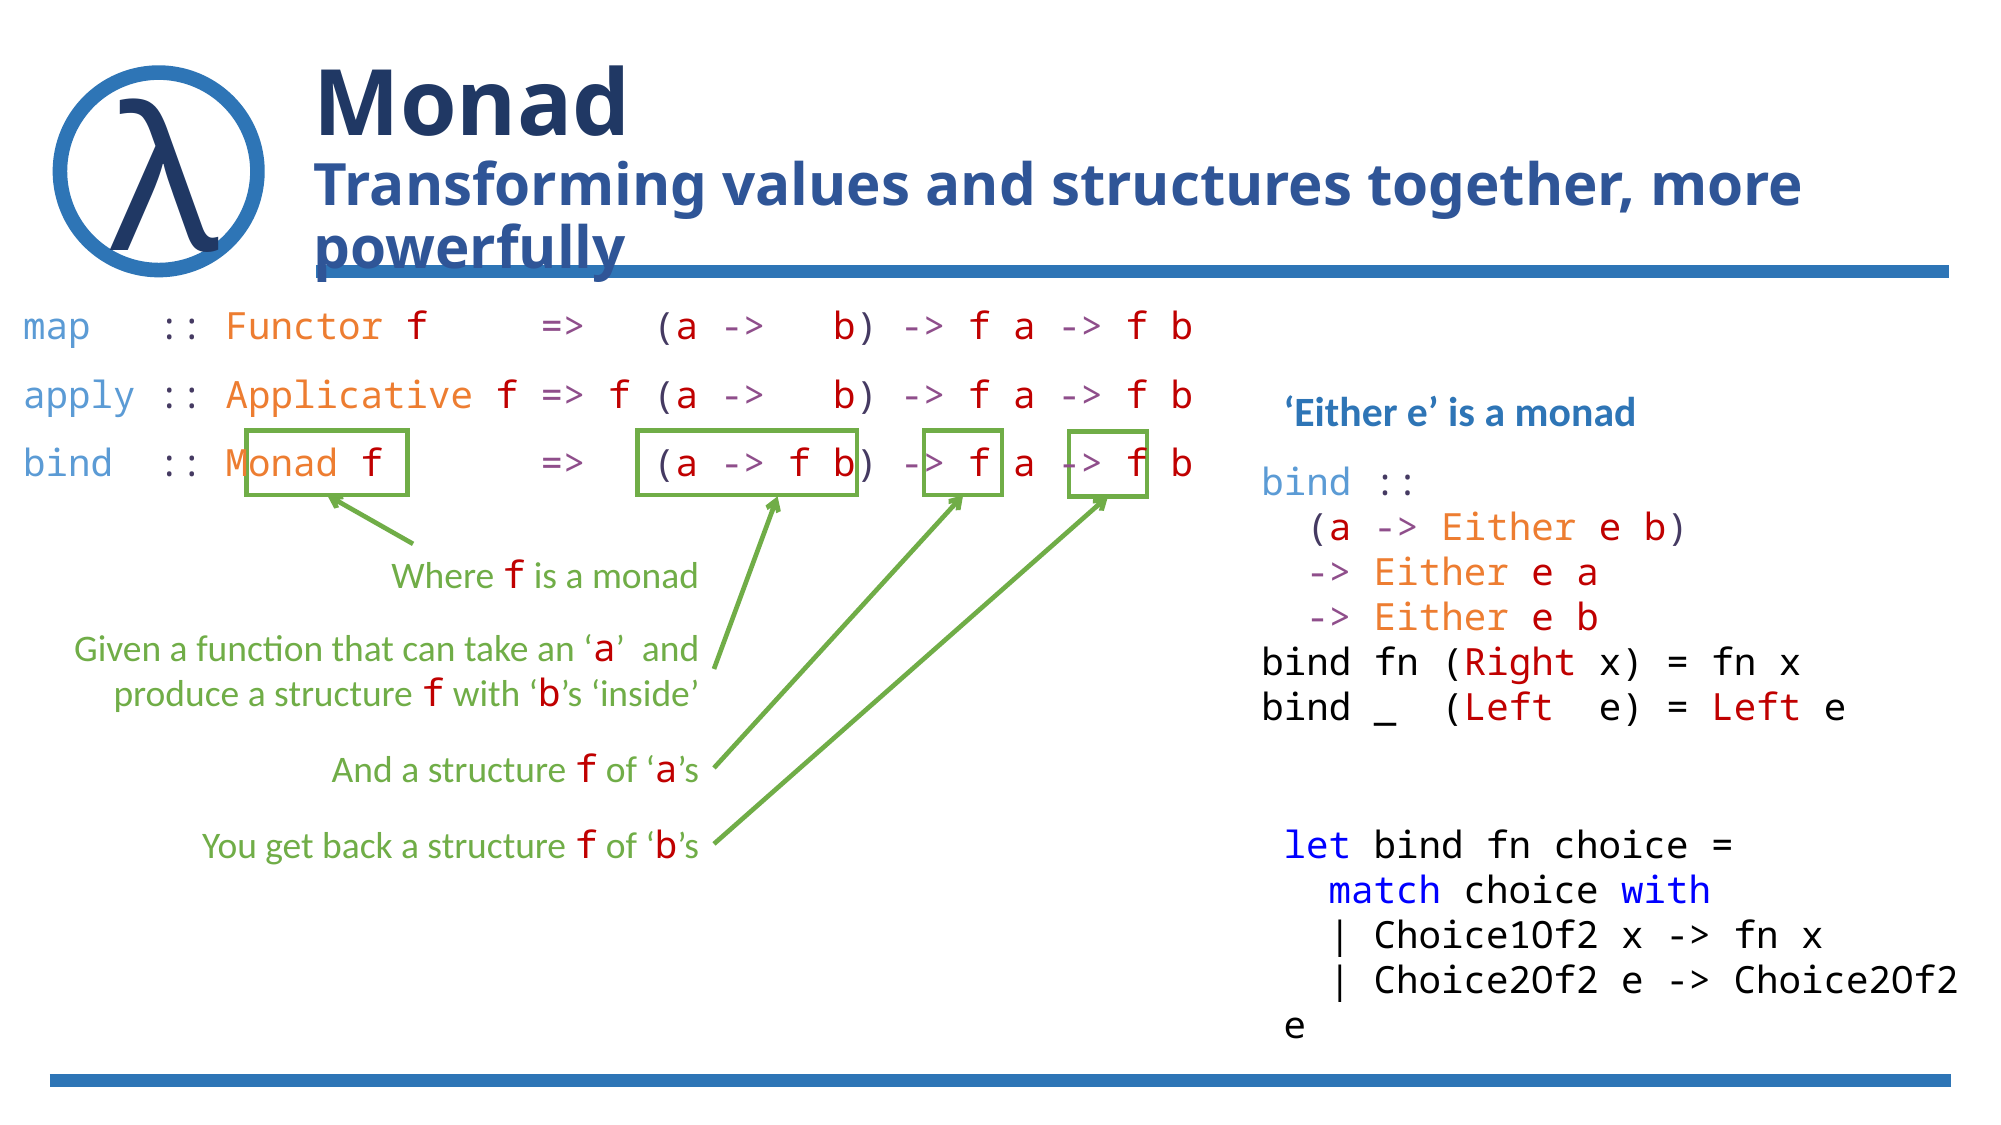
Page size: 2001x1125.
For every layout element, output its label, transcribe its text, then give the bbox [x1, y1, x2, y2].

text_box bind :: Monad f => (a -> f b) -> f a -> f b [1148, 431, 1208, 492]
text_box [52, 431, 1148, 875]
text_box apply :: Applicative f => f (a -> b) -> f a -> f b [8, 363, 1208, 424]
text_box bind :: Monad f => (a -> f b) -> f a -> f b [8, 431, 52, 492]
text_box bind :: (a -> Either e b) -> Either e a -> Either e b bind fn (Right x) = fn x bind _ (Left e) = Left e [1246, 450, 1862, 735]
text_box ‘Either e’ is a monad [1268, 377, 1652, 442]
text_box let bind fn choice = match choice with | Choice1Of2 x -> fn x | Choice2Of2 e -> Choice2Of2 e [1268, 814, 2000, 1054]
title Monad Transforming values and structures together, more powerfully [298, 59, 1949, 278]
text_box map :: Functor f => (a -> b) -> f a -> f b [8, 294, 1208, 355]
